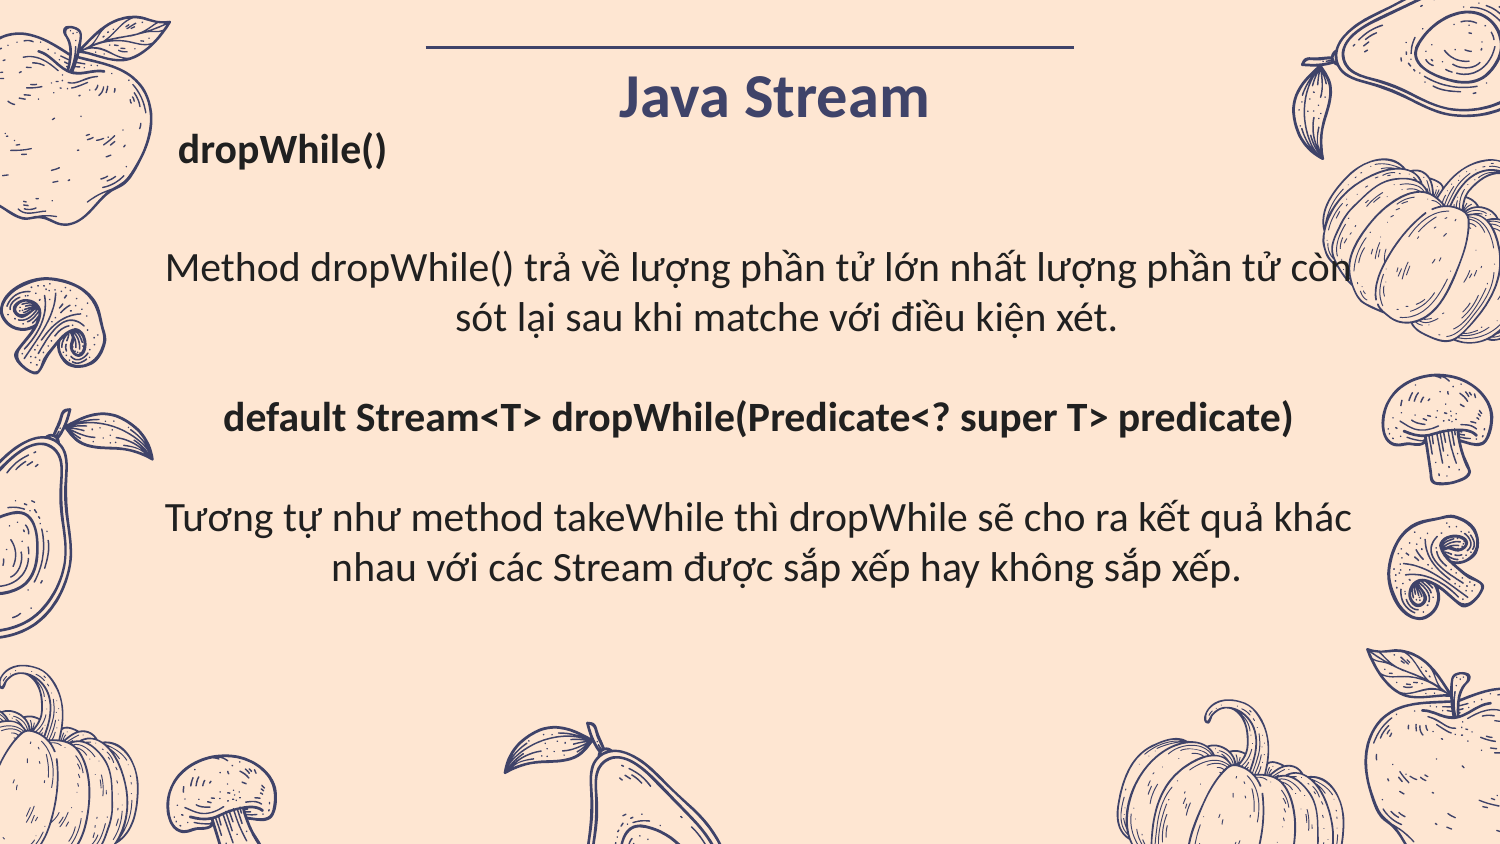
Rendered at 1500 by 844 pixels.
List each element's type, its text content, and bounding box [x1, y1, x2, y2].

subtitle Method dropWhile() trả về lượng phần tử lớn nhất lượng phần tử còn sót lại sau khi matche với điều kiện xét. default Stream<T> dropWhile(Predicate<? super T> predicate) Tương tự như method takeWhile thì dropWhile sẽ cho ra kết quả khác nhau với các Stream được sắp xếp hay không sắp xếp. [116, 224, 1384, 608]
title Java Stream [196, 62, 1354, 138]
subtitle dropWhile() [89, 106, 476, 181]
